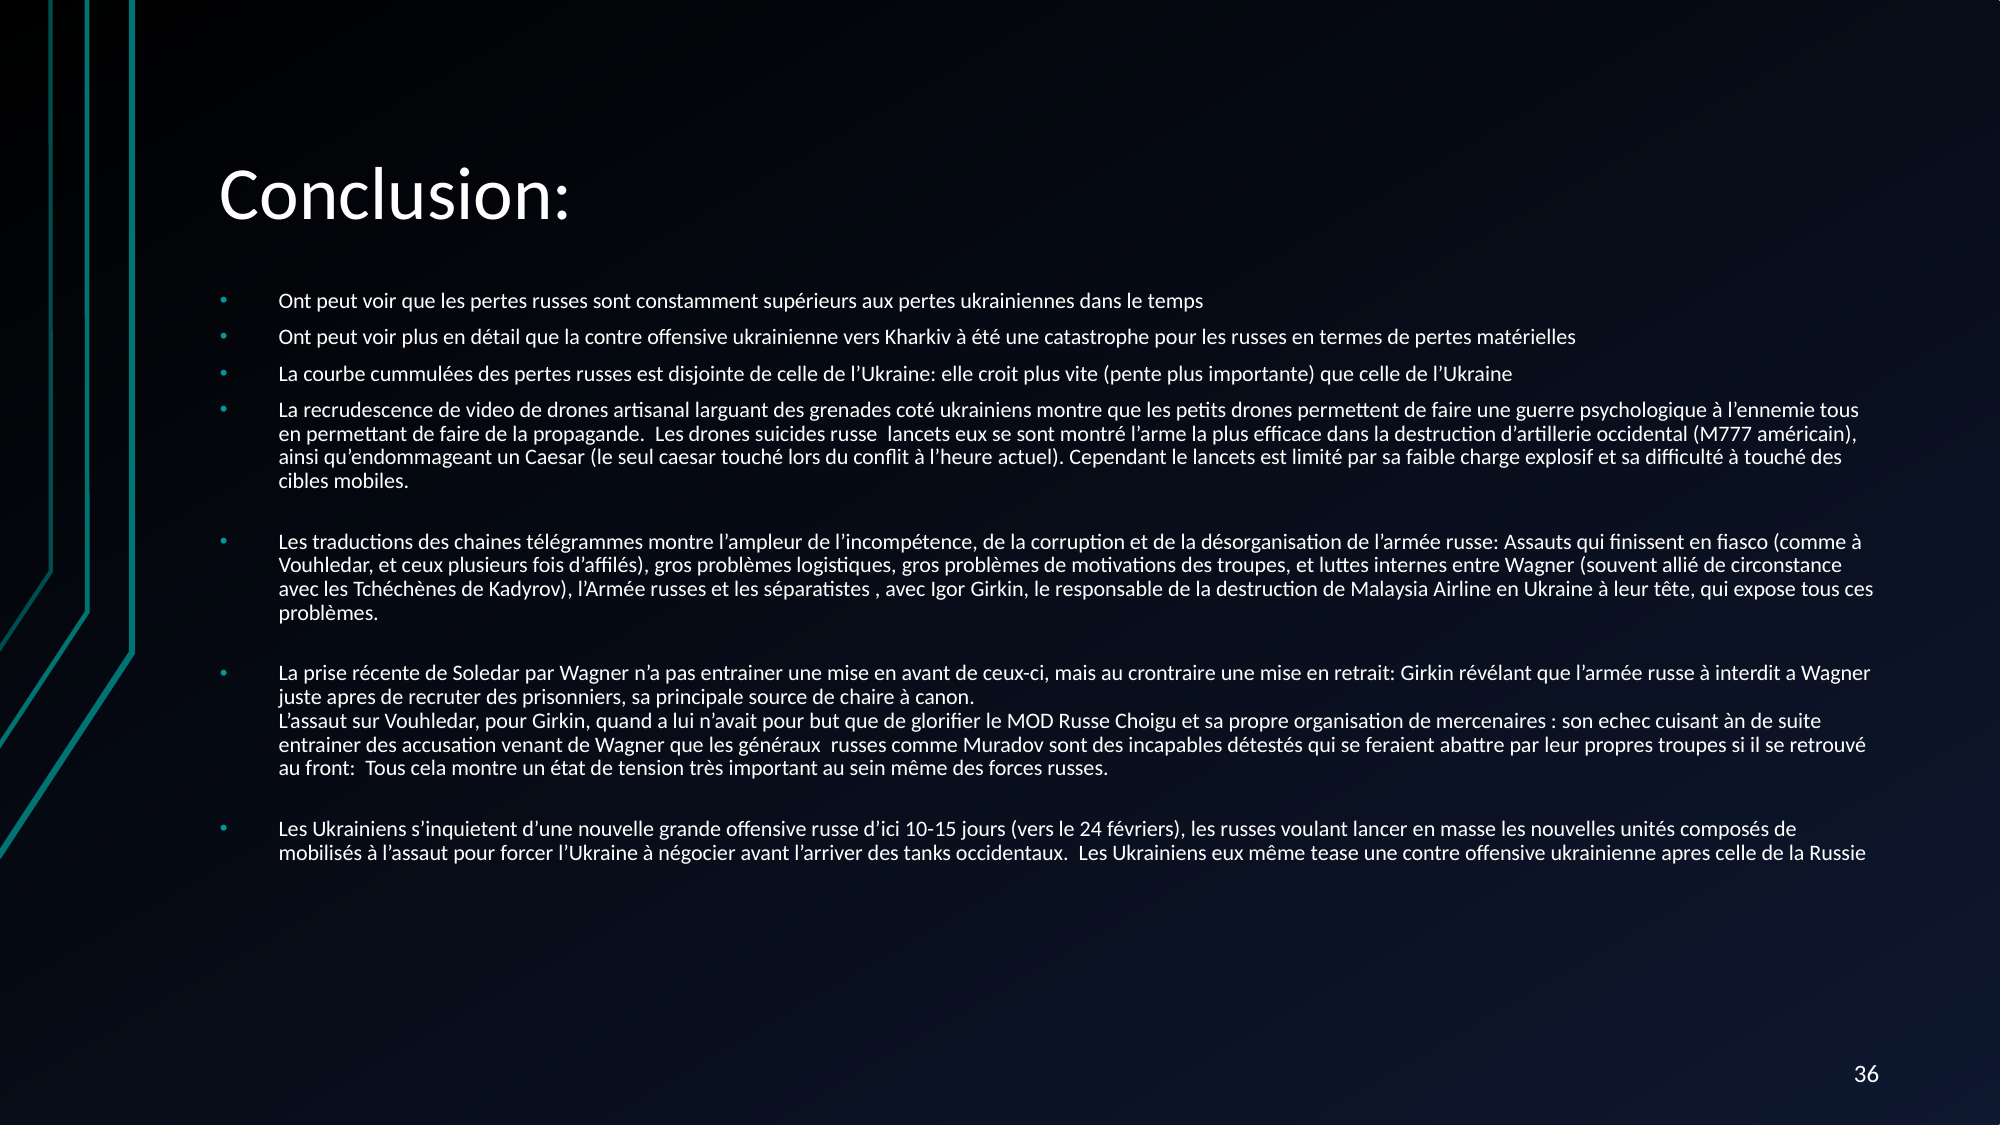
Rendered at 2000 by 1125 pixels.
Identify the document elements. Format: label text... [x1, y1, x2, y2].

slide_number 36 [1732, 1042, 1900, 1103]
list Ont peut voir que les pertes russes sont constamment supérieurs aux pertes ukrainiennes dans le temps Ont peut voir plus en détail que la contre offensive ukrainienne vers Kharkiv à été une catastrophe pour les russes en termes de pertes matérielles La courbe cummulées des pertes russes est disjointe de celle de l’Ukraine: elle croit plus vite (pente plus importante) que celle de l’Ukraine La recrudescence de video de drones artisanal larguant des grenades coté ukrainiens montre que les petits drones permettent de faire une guerre psychologique à l’ennemie tous en permettant de faire de la propagande. Les drones suicides russe lancets eux se sont montré l’arme la plus efficace dans la destruction d’artillerie occidental (M777 américain), ainsi qu’endommageant un Caesar (le seul caesar touché lors du conflit à l’heure actuel). Cependant le lancets est limité par sa faible charge explosif et sa difficulté à touché des cibles mobiles. Les traductions des chaines télégrammes montre l’ampleur de l’incompétence, de la corruption et de la désorganisation de l’armée russe: Assauts qui finissent en fiasco (comme à Vouhledar, et ceux plusieurs fois d’affilés), gros problèmes logistiques, gros problèmes de motivations des troupes, et luttes internes entre Wagner (souvent allié de circonstance avec les Tchéchènes de Kadyrov), l’Armée russes et les séparatistes , avec Igor Girkin, le responsable de la destruction de Malaysia Airline en Ukraine à leur tête, qui expose tous ces problèmes. La prise récente de Soledar par Wagner n’a pas entrainer une mise en avant de ceux-ci, mais au crontraire une mise en retrait: Girkin révélant que l’armée russe à interdit a Wagner juste apres de recruter des prisonniers, sa principale source de chaire à canon. L’assaut sur Vouhledar, pour Girkin, quand a lui n’avait pour but que de glorifier le MOD Russe Choigu et sa propre organisation de mercenaires : son echec cuisant àn de suite entrainer des accusation venant de Wagner que les généraux russes comme Muradov sont des incapables détestés qui se feraient abattre par leur propres troupes si il se retrouvé au front: Tous cela montre un état de tension très important au sein même des forces russes. Les Ukrainiens s’inquietent d’une nouvelle grande offensive russe d’ici 10-15 jours (vers le 24 févriers), les russes voulant lancer en masse les nouvelles unités composés de mobilisés à l’assaut pour forcer l’Ukraine à négocier avant l’arriver des tanks occidentaux. Les Ukrainiens eux même tease une contre offensive ukrainienne apres celle de la Russie [199, 279, 1900, 1012]
title Conclusion: [199, 45, 1900, 246]
